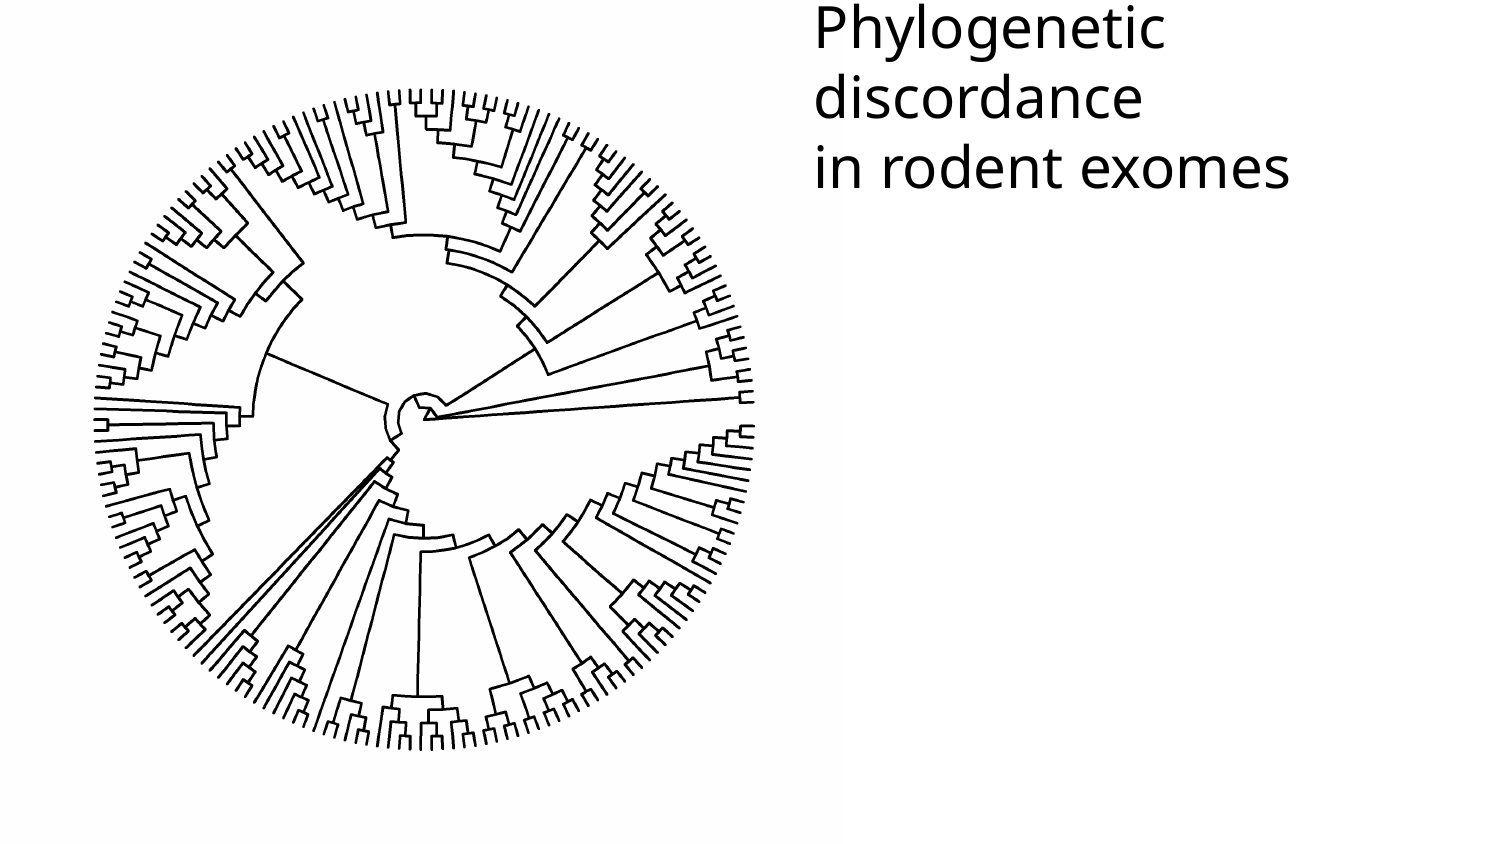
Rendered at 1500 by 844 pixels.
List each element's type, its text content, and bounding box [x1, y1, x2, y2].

picture [0, 0, 844, 844]
title Phylogenetic discordance in rodent exomes [848, 24, 1463, 166]
